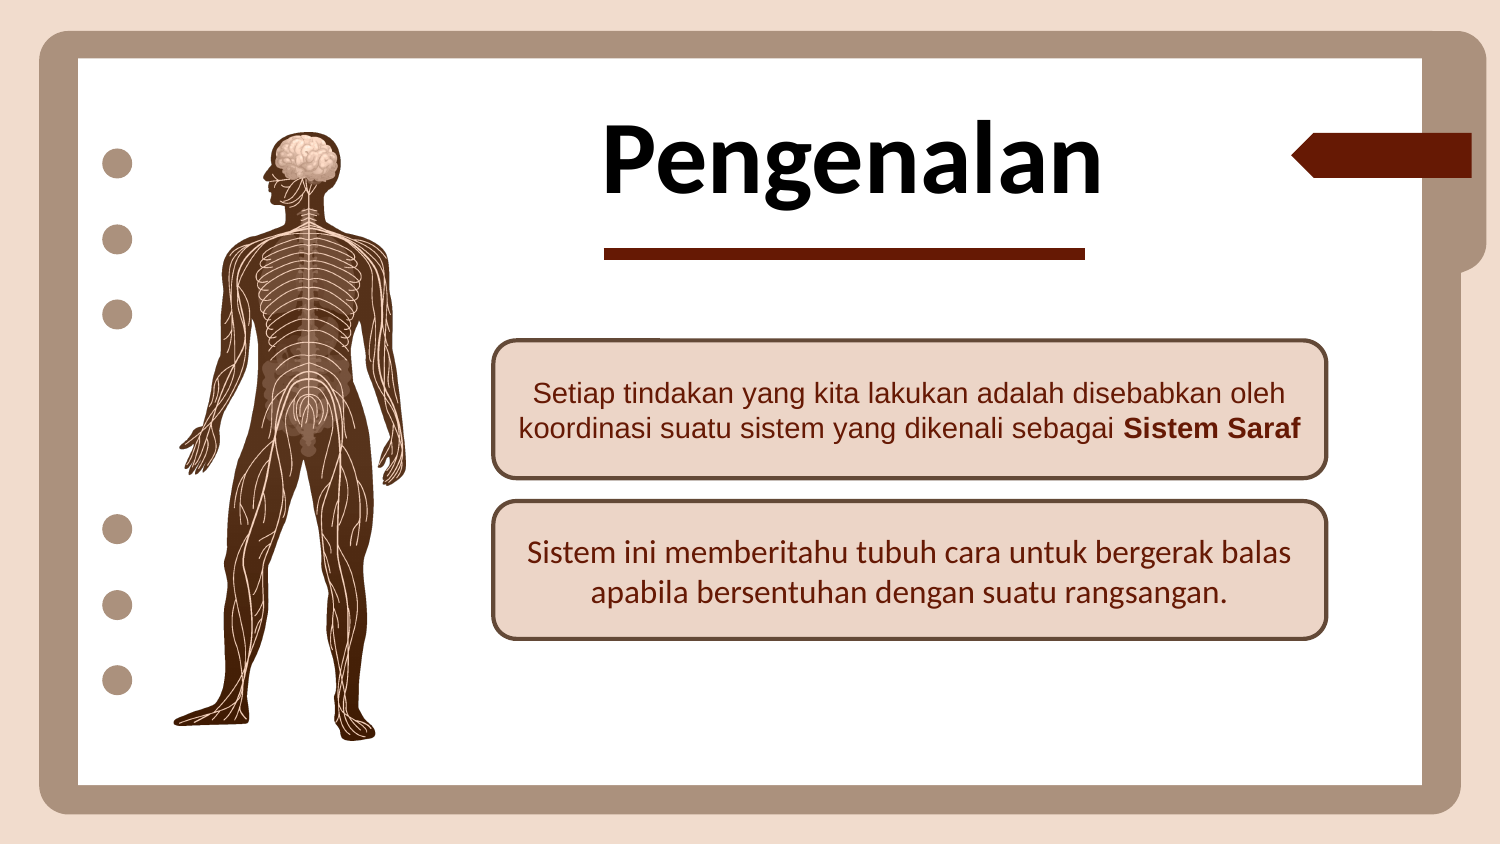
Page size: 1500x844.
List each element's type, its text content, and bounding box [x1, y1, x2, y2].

text_box [1291, 132, 1472, 178]
text_box Sistem ini memberitahu tubuh cara untuk bergerak balas apabila bersentuhan dengan suatu rangsangan. [491, 498, 1329, 641]
title Pengenalan [586, 73, 1374, 224]
text_box Setiap tindakan yang kita lakukan adalah disebabkan oleh koordinasi suatu sistem yang dikenali sebagai Sistem Saraf [491, 338, 1329, 481]
picture [173, 132, 407, 741]
